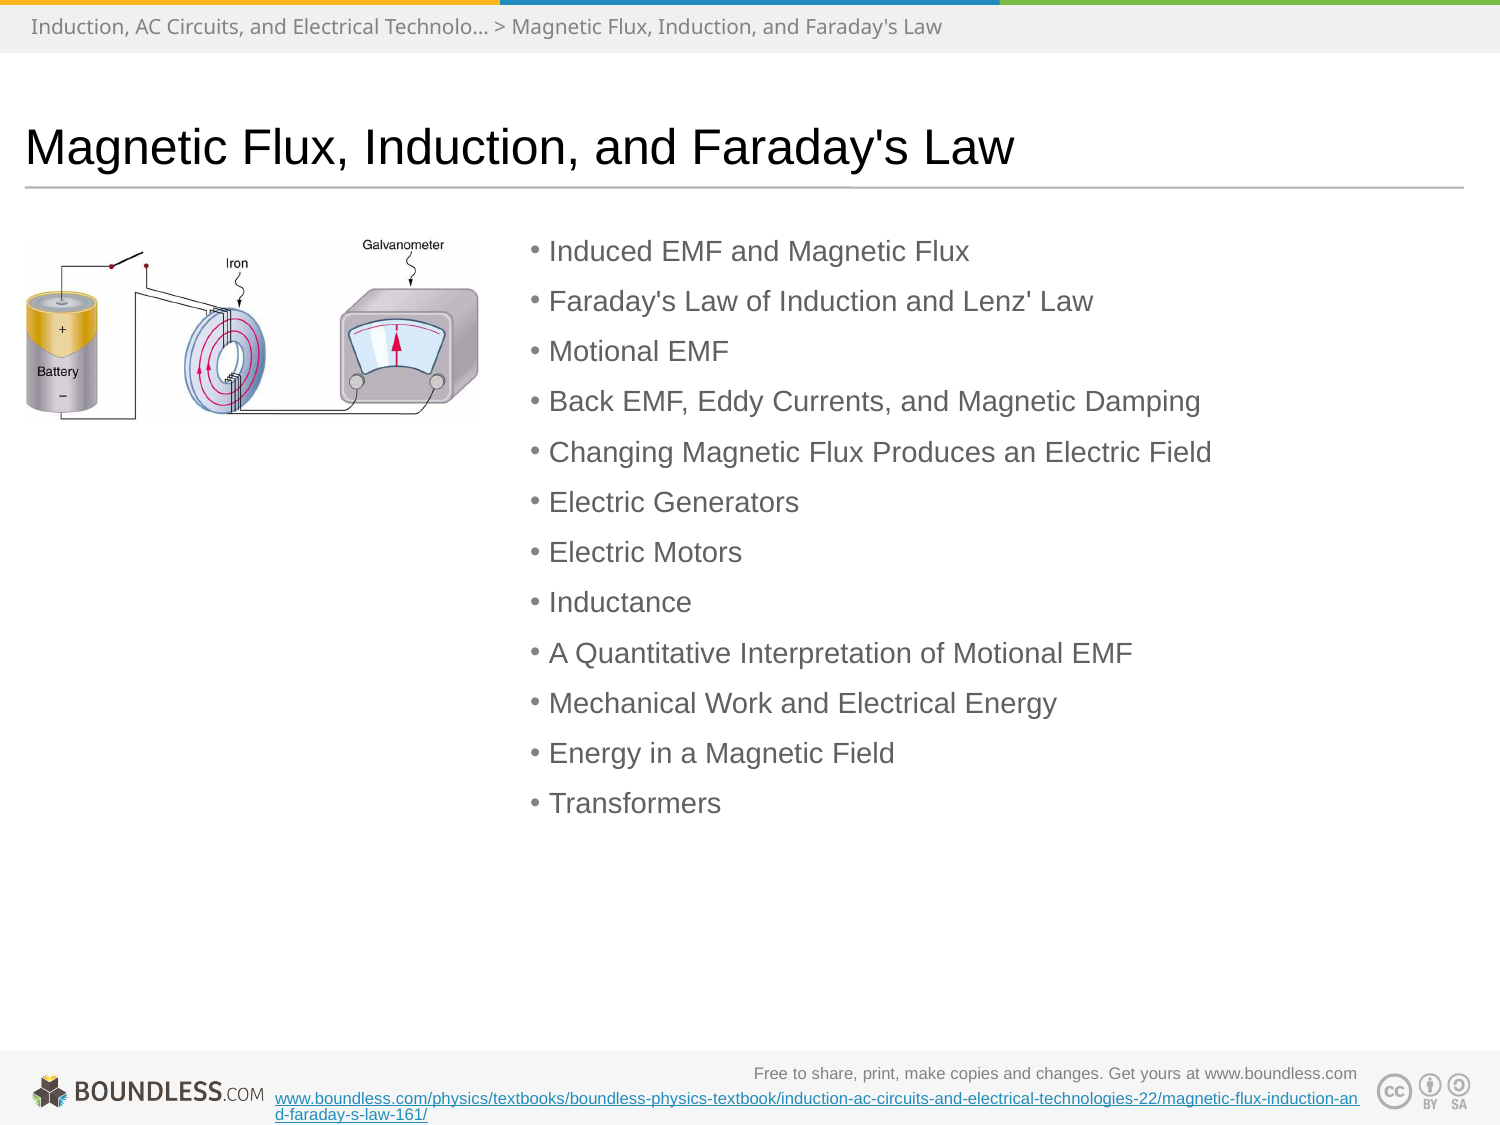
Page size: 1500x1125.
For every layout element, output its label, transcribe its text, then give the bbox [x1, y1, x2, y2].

picture [24, 237, 480, 422]
text_box Induction, AC Circuits, and Electrical Technolo... > Magnetic Flux, Induction, and Faraday's Law [31, 13, 1475, 38]
picture [30, 1072, 265, 1109]
text_box [0, 1050, 1500, 1125]
text_box [0, 2, 1500, 54]
picture [1372, 1070, 1476, 1113]
title Magnetic Flux, Induction, and Faraday's Law [24, 62, 1450, 175]
list Induced EMF and Magnetic Flux Faraday's Law of Induction and Lenz' Law Motional EMF Back EMF, Eddy Currents, and Magnetic Damping Changing Magnetic Flux Produces an Electric Field Electric Generators Electric Motors Inductance A Quantitative Interpretation of Motional EMF Mechanical Work and Electrical Energy Energy in a Magnetic Field Transformers [530, 224, 1460, 1013]
text_box www.boundless.com/physics/textbooks/boundless-physics-textbook/induction-ac-circuits-and-electrical-technologies-22/magnetic-flux-induction-and-faraday-s-law-161/ [274, 1087, 1361, 1125]
text_box Free to share, print, make copies and changes. Get yours at www.boundless.com [649, 1062, 1359, 1087]
